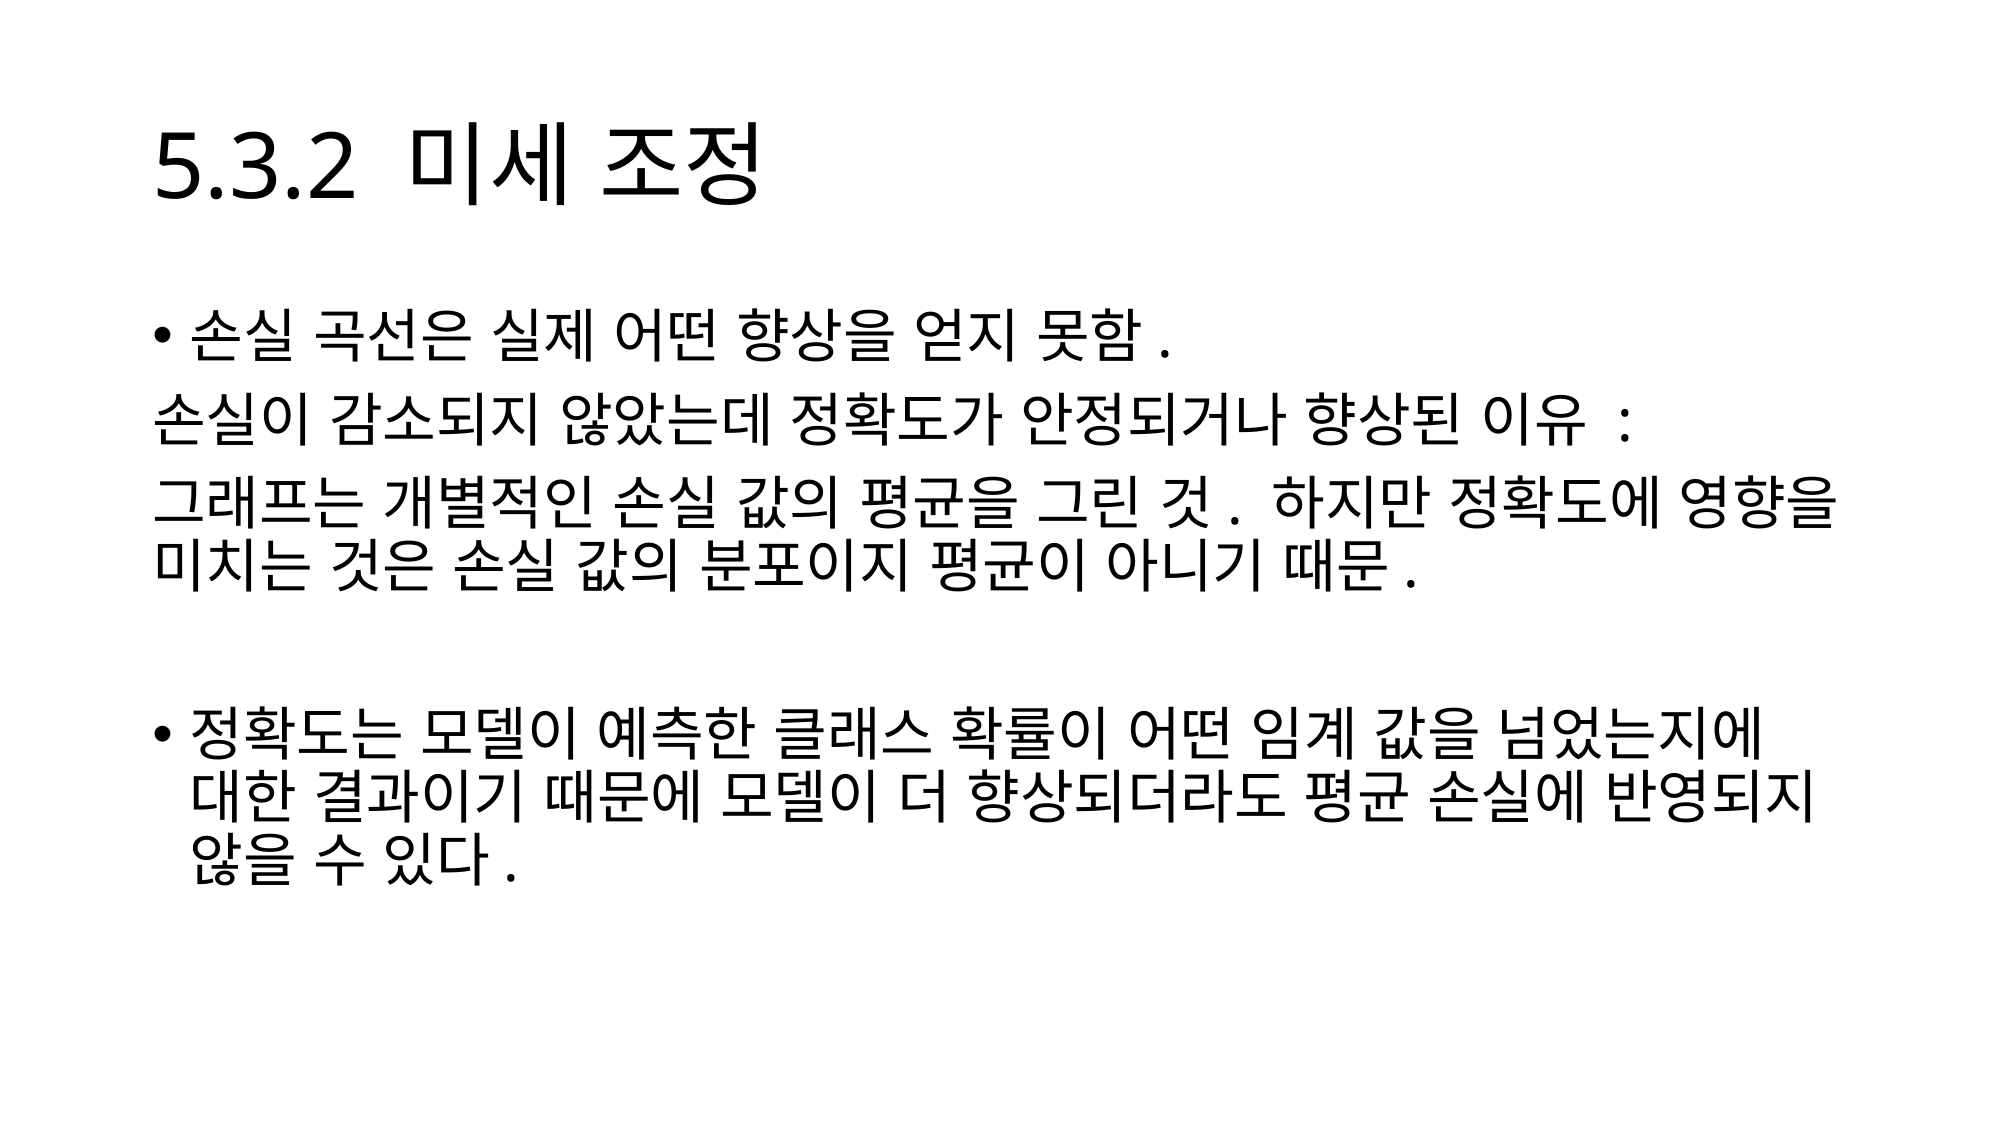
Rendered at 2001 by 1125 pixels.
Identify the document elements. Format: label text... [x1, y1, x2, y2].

title 5.3.2 미세 조정 [137, 59, 1863, 278]
list 손실 곡선은 실제 어떤 향상을 얻지 못함. 손실이 감소되지 않았는데 정확도가 안정되거나 향상된 이유 : 그래프는 개별적인 손실 값의 평균을 그린 것. 하지만 정확도에 영향을 미치는 것은 손실 값의 분포이지 평균이 아니기 때문. 정확도는 모델이 예측한 클래스 확률이 어떤 임계 값을 넘었는지에 대한 결과이기 때문에 모델이 더 향상되더라도 평균 손실에 반영되지 않을 수 있다. [137, 299, 1863, 1014]
